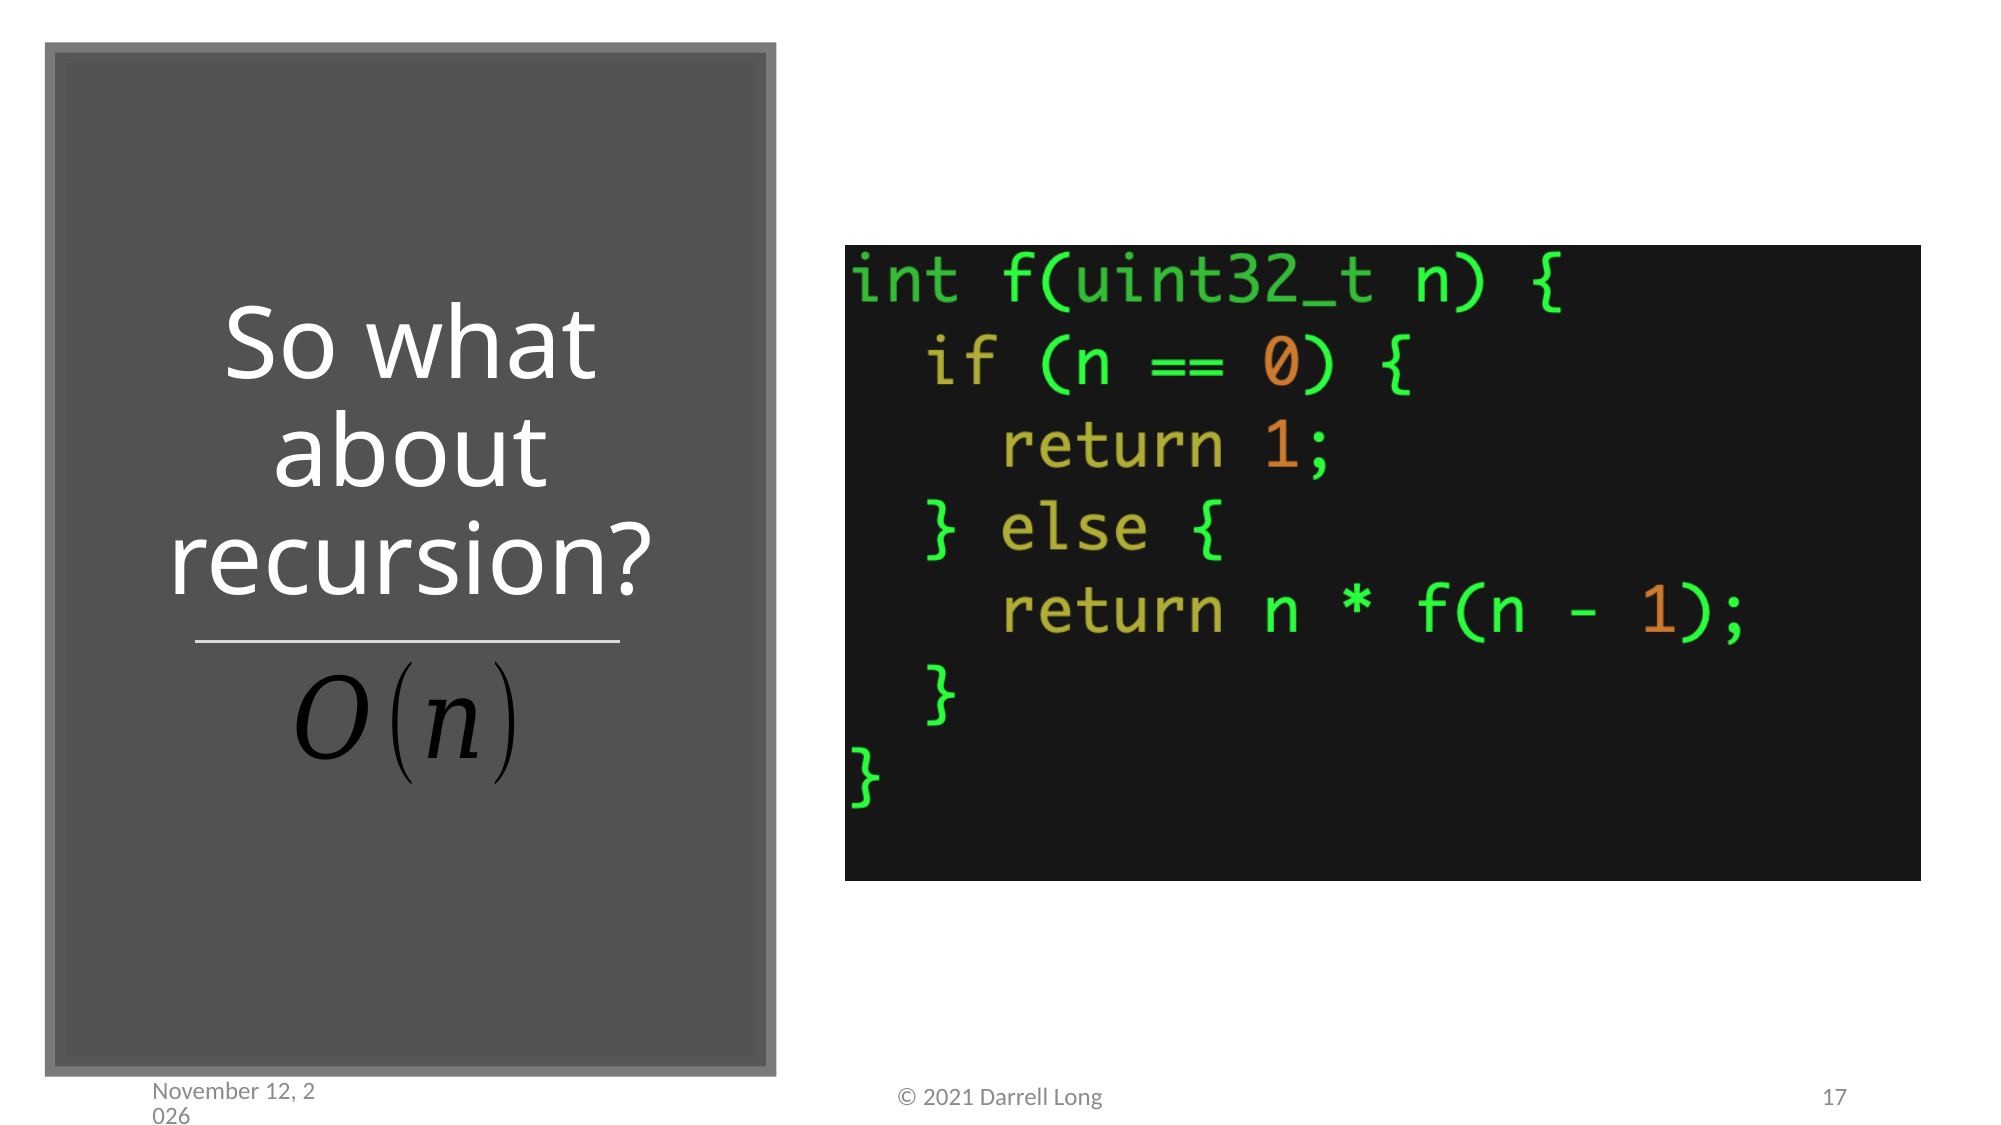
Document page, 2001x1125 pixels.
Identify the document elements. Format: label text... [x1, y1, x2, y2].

title So what about recursion? [110, 149, 711, 624]
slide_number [137, 1059, 341, 1120]
slide_number 17 [1412, 1065, 1863, 1125]
text_box [54, 52, 767, 1067]
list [845, 245, 1921, 881]
footer © 2021 Darrell Long [662, 1065, 1338, 1125]
